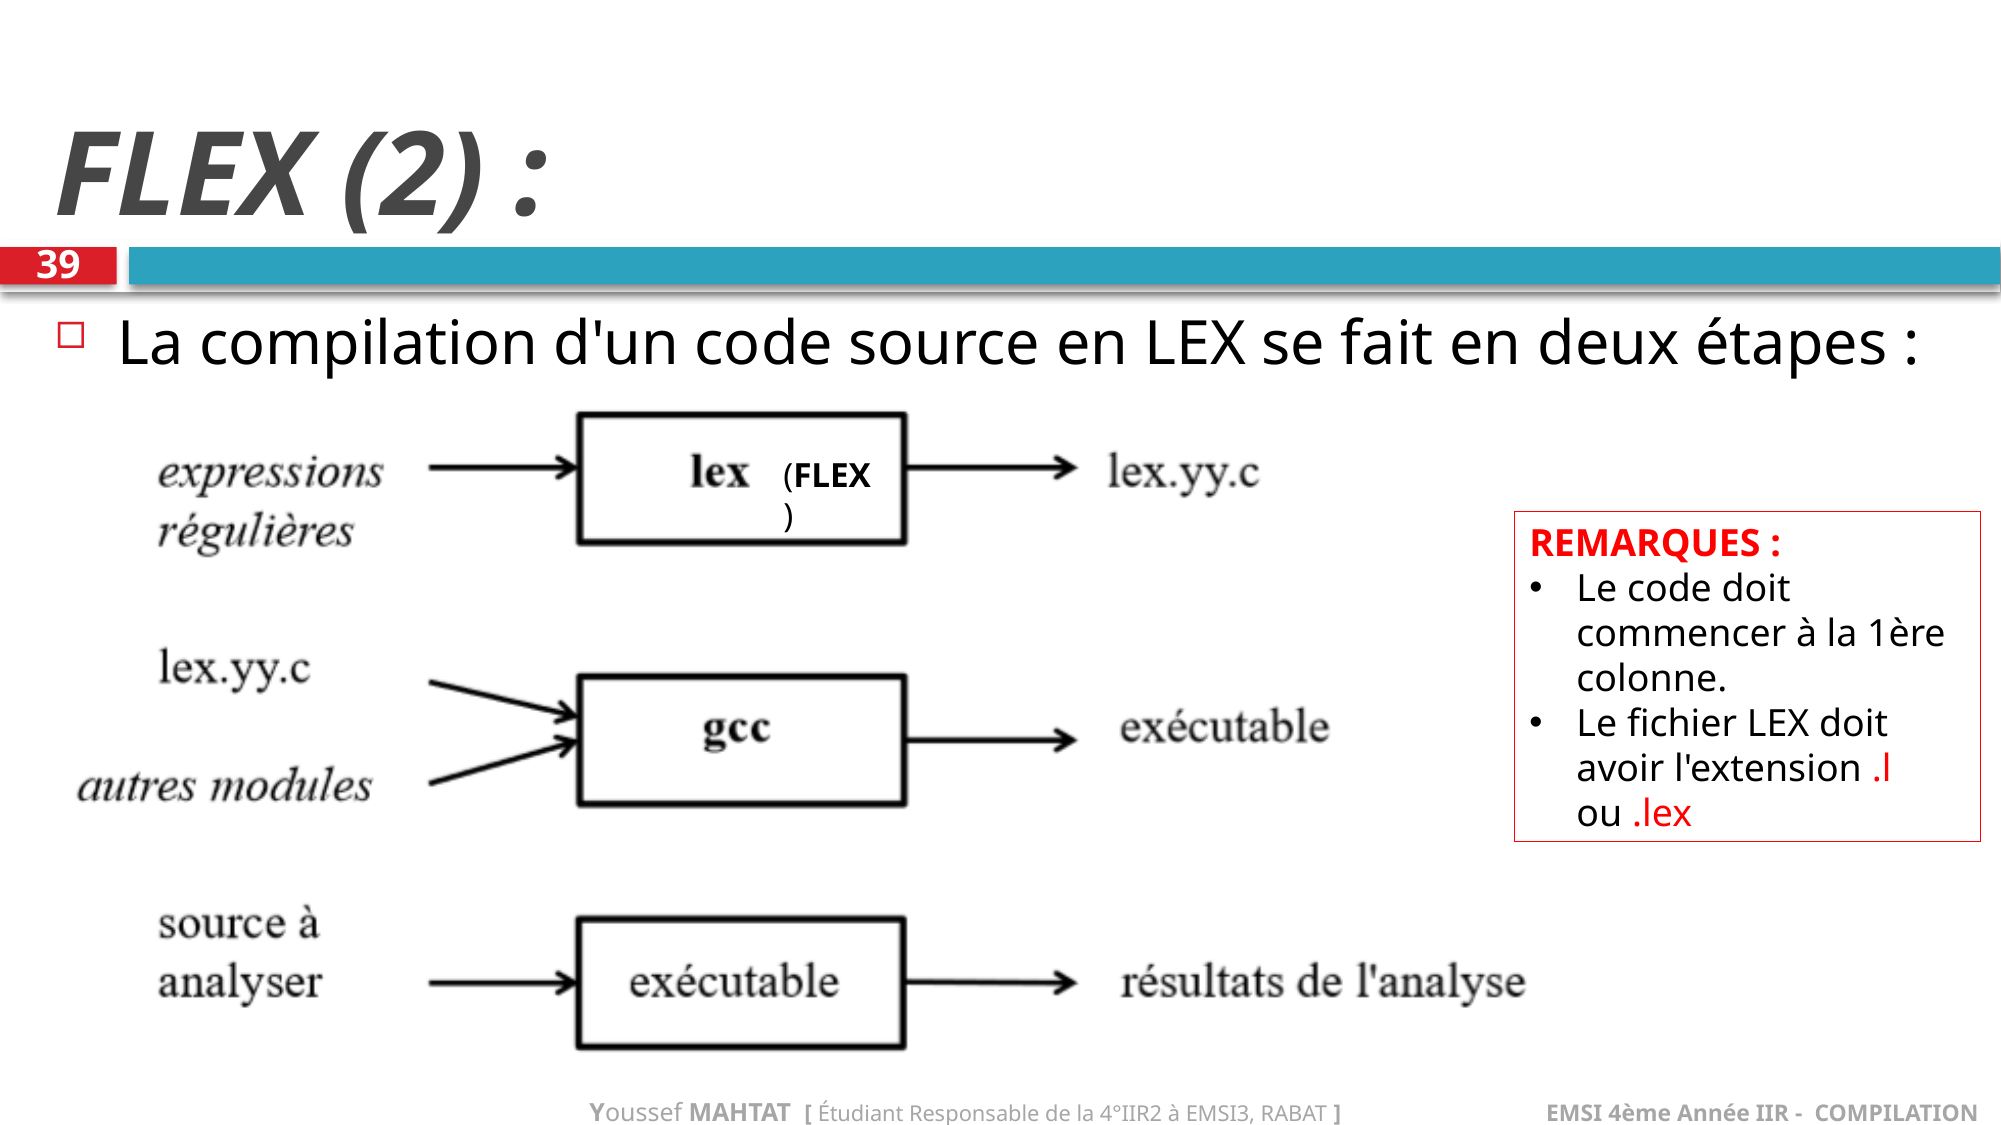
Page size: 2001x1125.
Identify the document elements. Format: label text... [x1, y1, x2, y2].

picture [0, 406, 1576, 1058]
text_box REMARQUES : Le code doit commencer à la 1ère colonne. Le fichier LEX doit avoir l'extension .l ou .lex [1583, 511, 1981, 842]
slide_number 39 [0, 245, 117, 286]
list La compilation d'un code source en LEX se fait en deux étapes : [40, 295, 1981, 425]
title FLEX (2) : [40, 25, 1981, 246]
